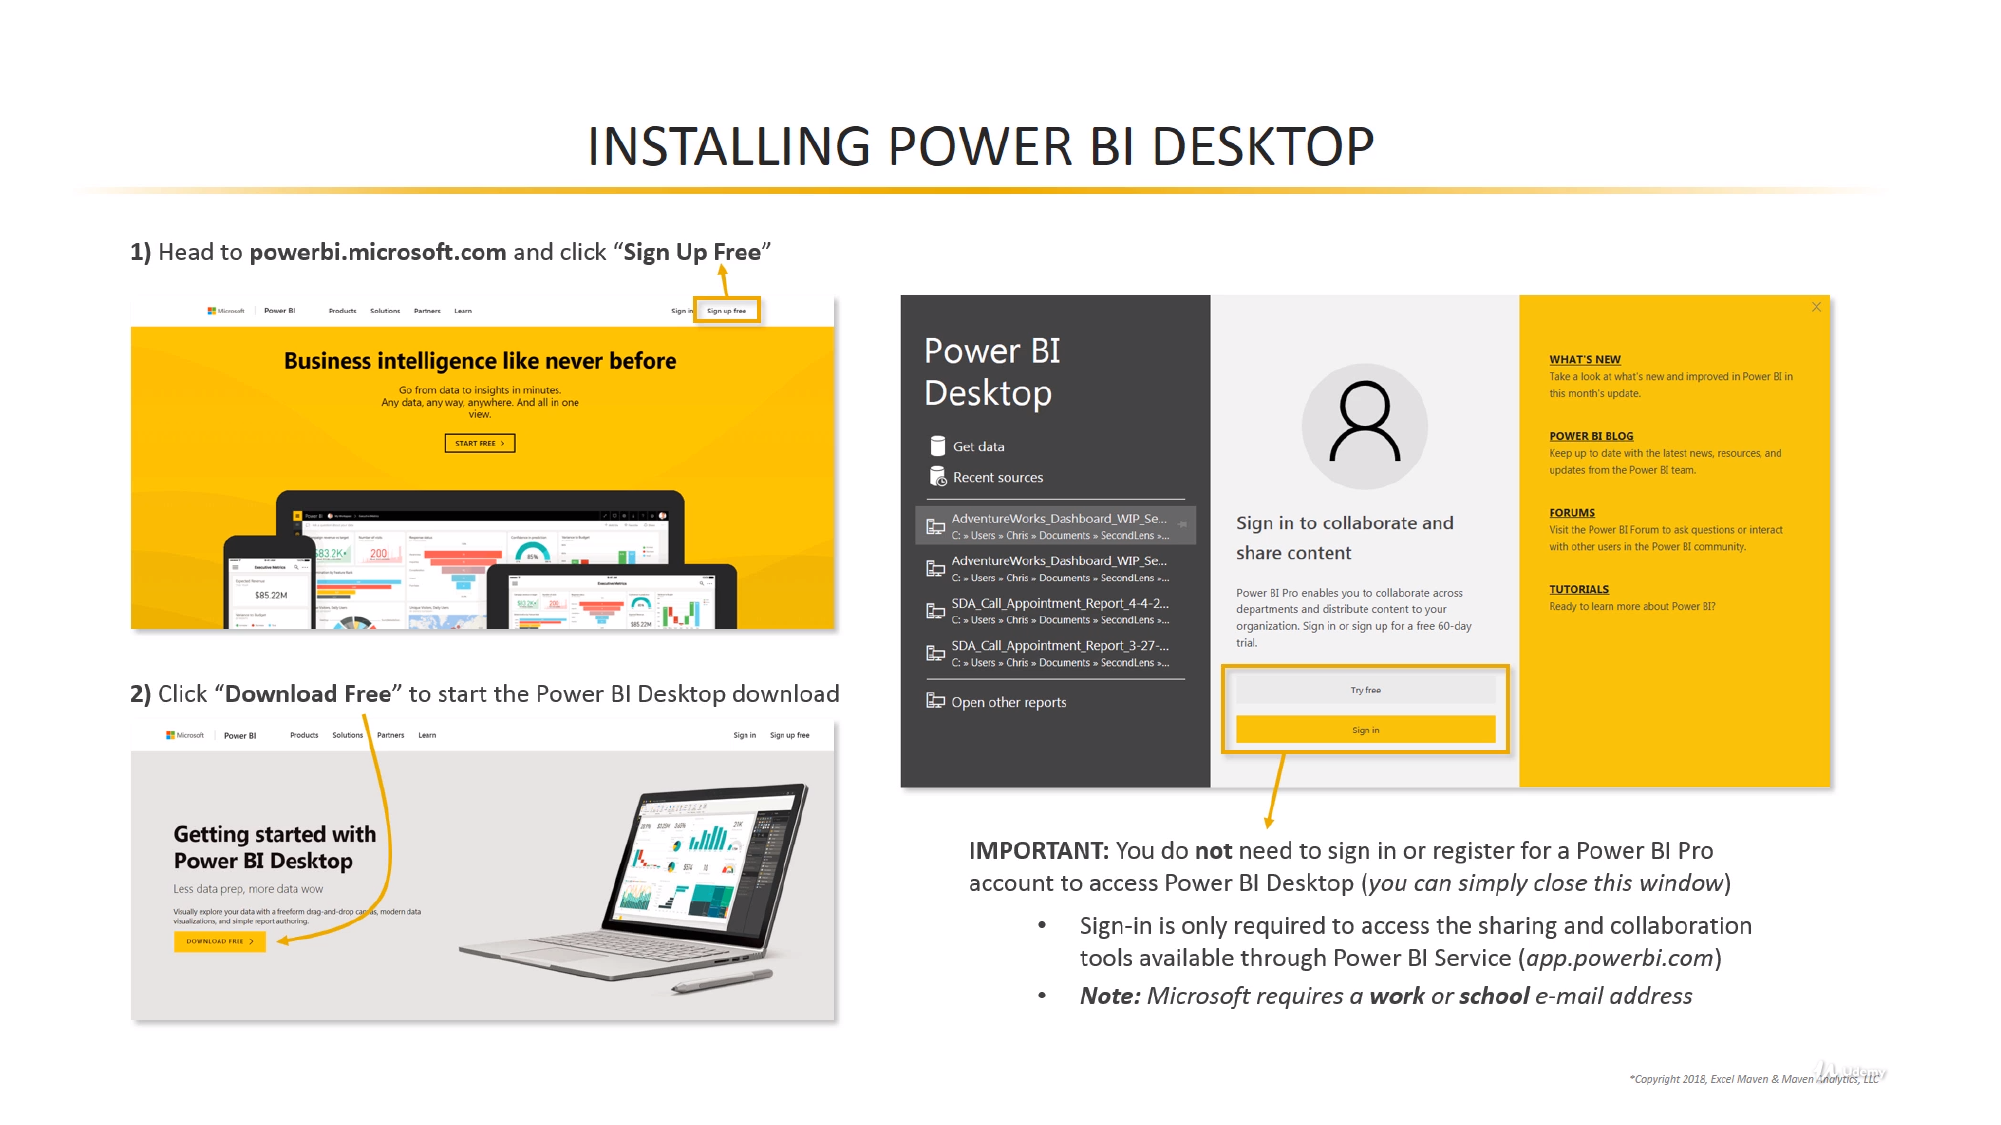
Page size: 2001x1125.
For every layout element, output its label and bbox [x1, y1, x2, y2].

list [69, 66, 1892, 1092]
